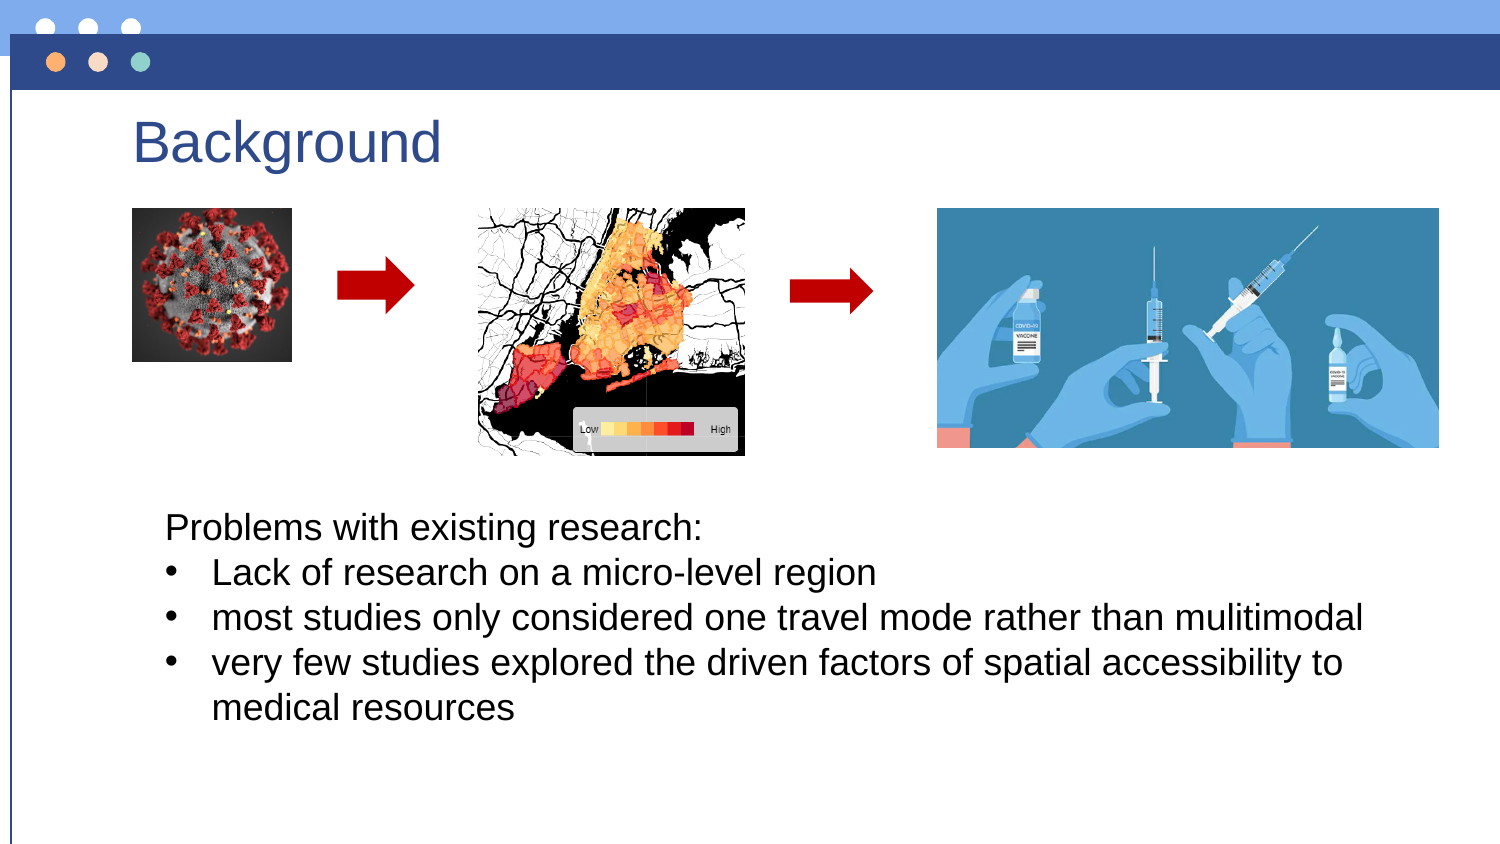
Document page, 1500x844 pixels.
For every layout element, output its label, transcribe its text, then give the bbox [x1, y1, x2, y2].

picture [936, 208, 1440, 448]
text_box [787, 265, 876, 317]
title Background [117, 88, 1383, 166]
picture [131, 208, 293, 362]
text_box Problems with existing research: Lack of research on a micro-level region most studies only considered one travel mode rather than mulitimodal very few studies explored the driven factors of spatial accessibility to medical resources [149, 495, 1439, 736]
text_box [335, 254, 417, 317]
picture [478, 208, 745, 456]
